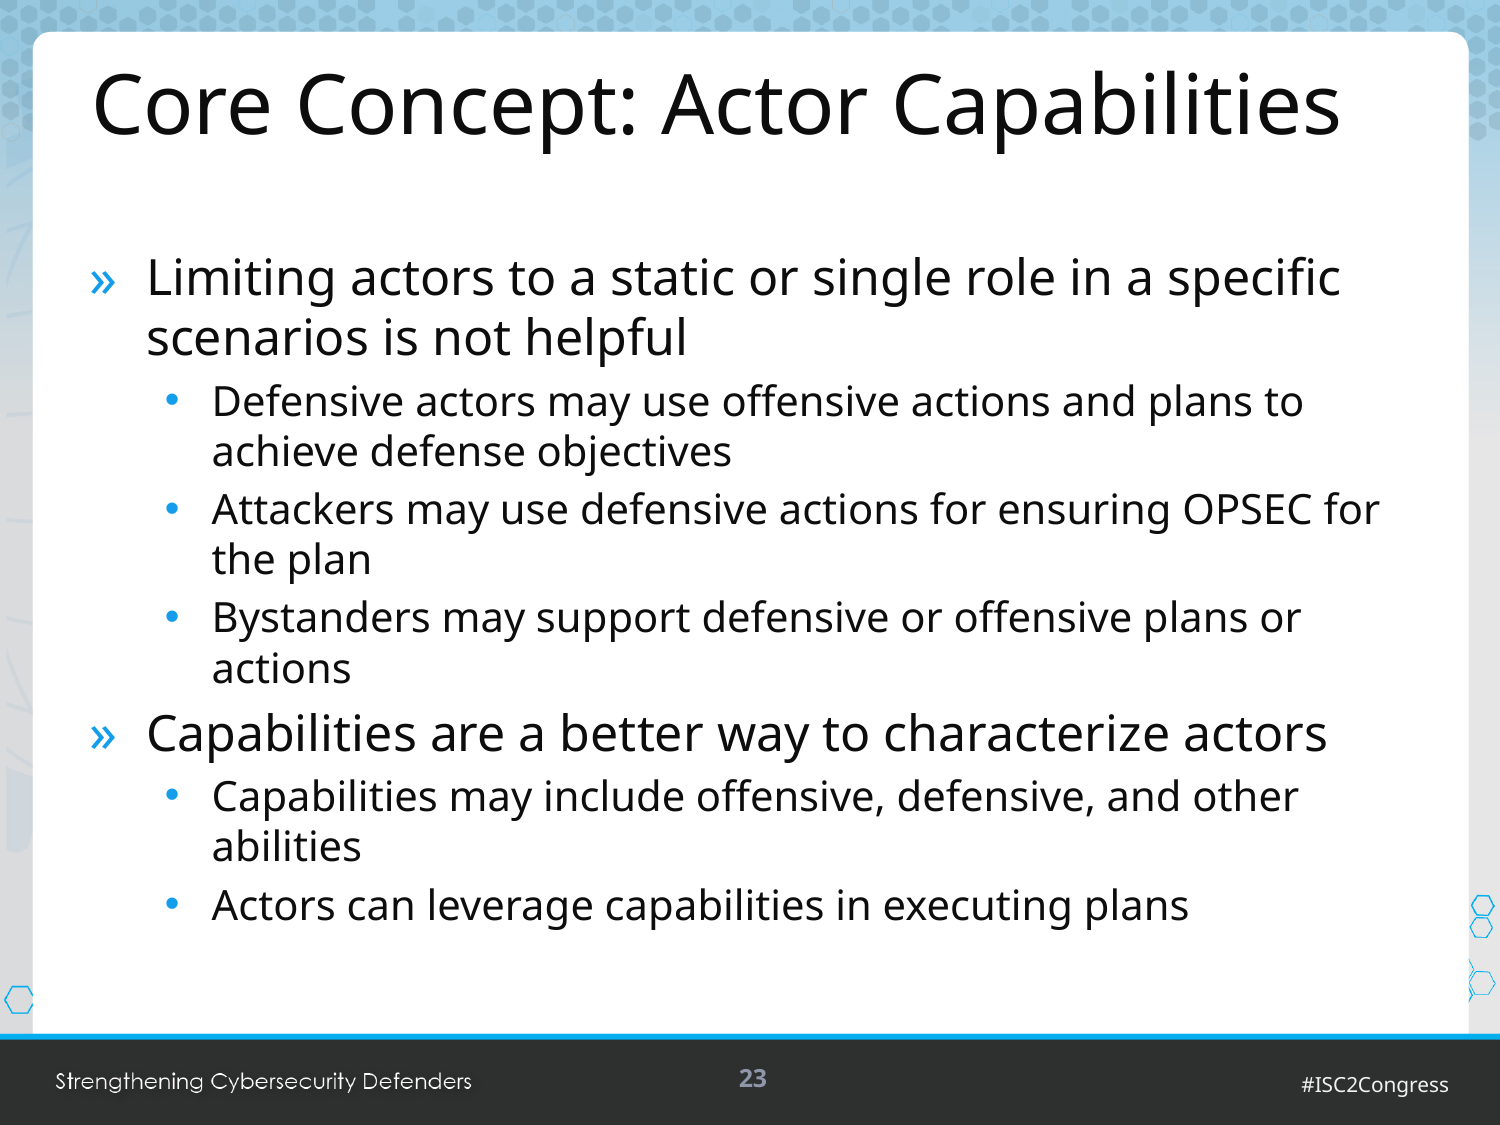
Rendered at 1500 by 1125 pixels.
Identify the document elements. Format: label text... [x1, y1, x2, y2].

picture [0, 1040, 1500, 1125]
title Core Concept: Actor Capabilities [76, 23, 1392, 180]
picture [0, 0, 1500, 1033]
list Limiting actors to a static or single role in a specific scenarios is not helpful Defensive actors may use offensive actions and plans to achieve defense objectives Attackers may use defensive actions for ensuring OPSEC for the plan Bystanders may support defensive or offensive plans or actions Capabilities are a better way to characterize actors Capabilities may include offensive, defensive, and other abilities Actors can leverage capabilities in executing plans [75, 238, 1425, 977]
